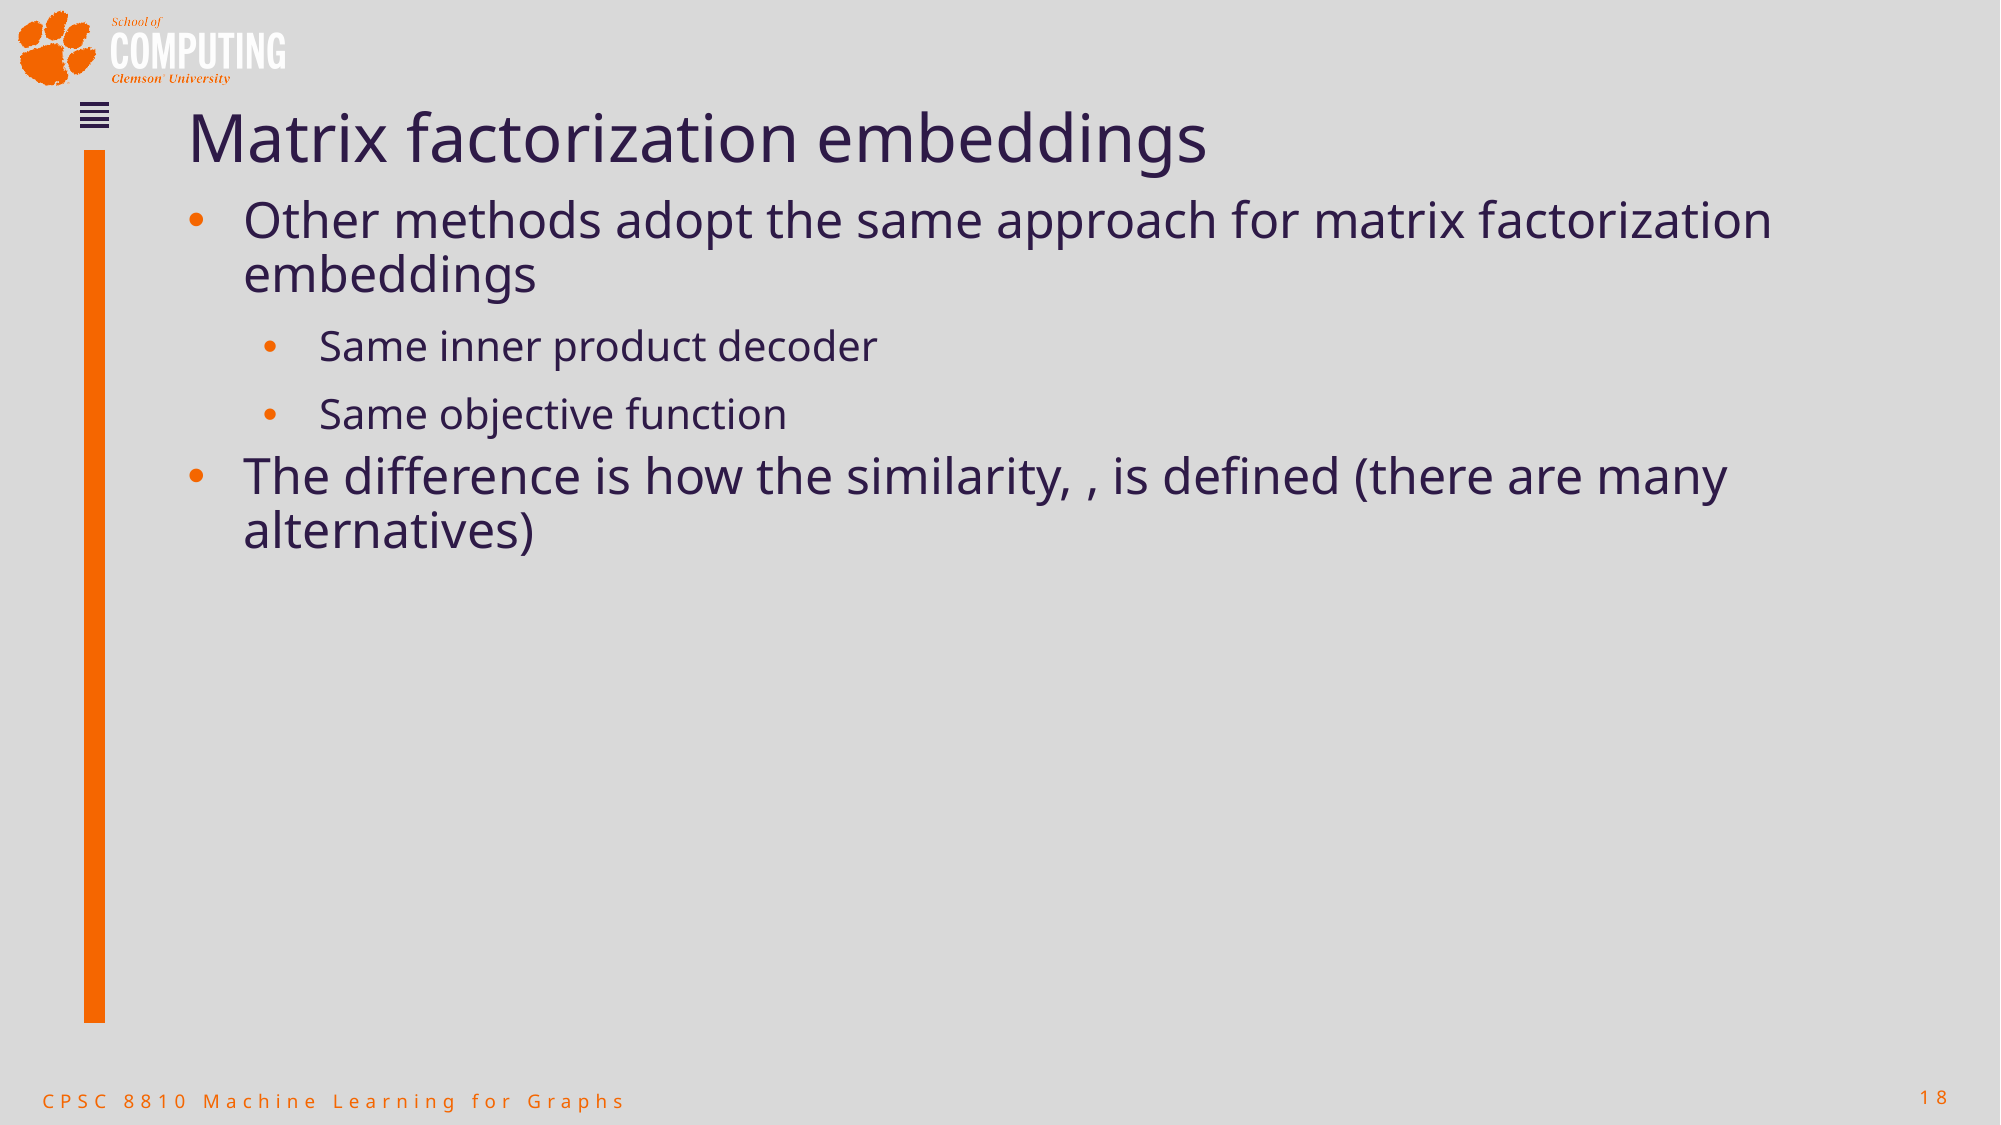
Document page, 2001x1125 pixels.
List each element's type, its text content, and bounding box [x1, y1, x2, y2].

title Matrix factorization embeddings [187, 104, 1913, 178]
picture [18, 10, 285, 86]
